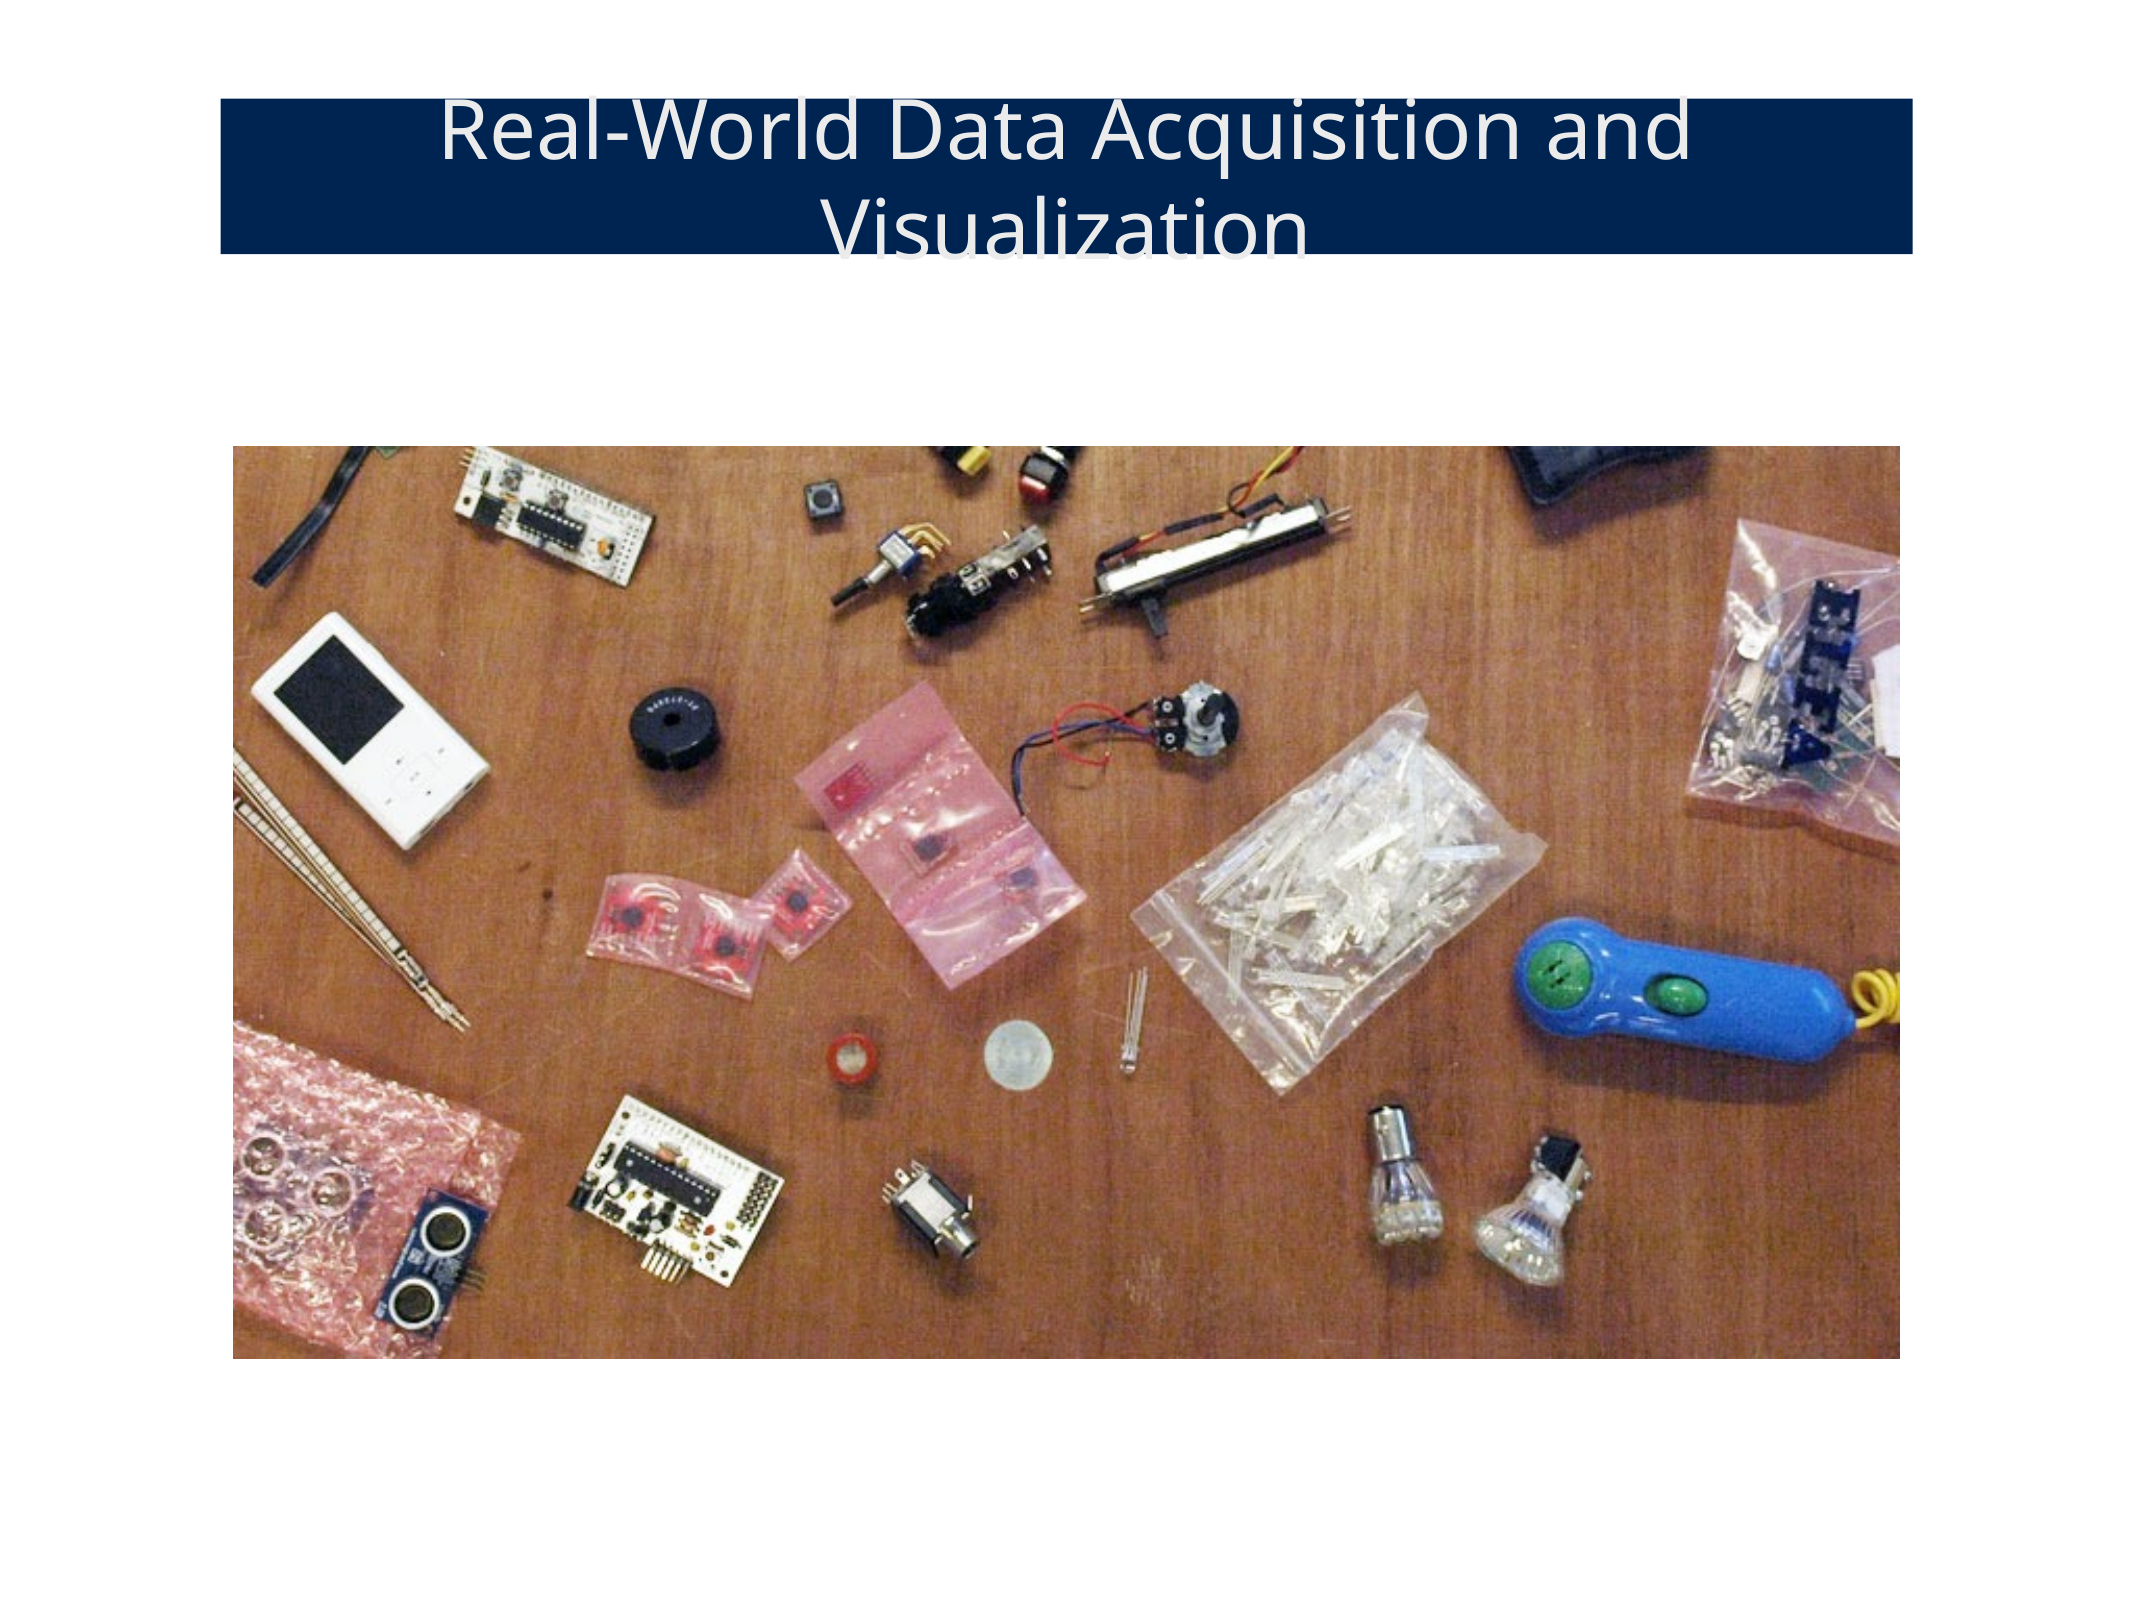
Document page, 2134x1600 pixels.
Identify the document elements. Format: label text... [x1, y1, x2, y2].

picture [233, 446, 1901, 1360]
title Real-World Data Acquisition and Visualization [220, 98, 1914, 255]
